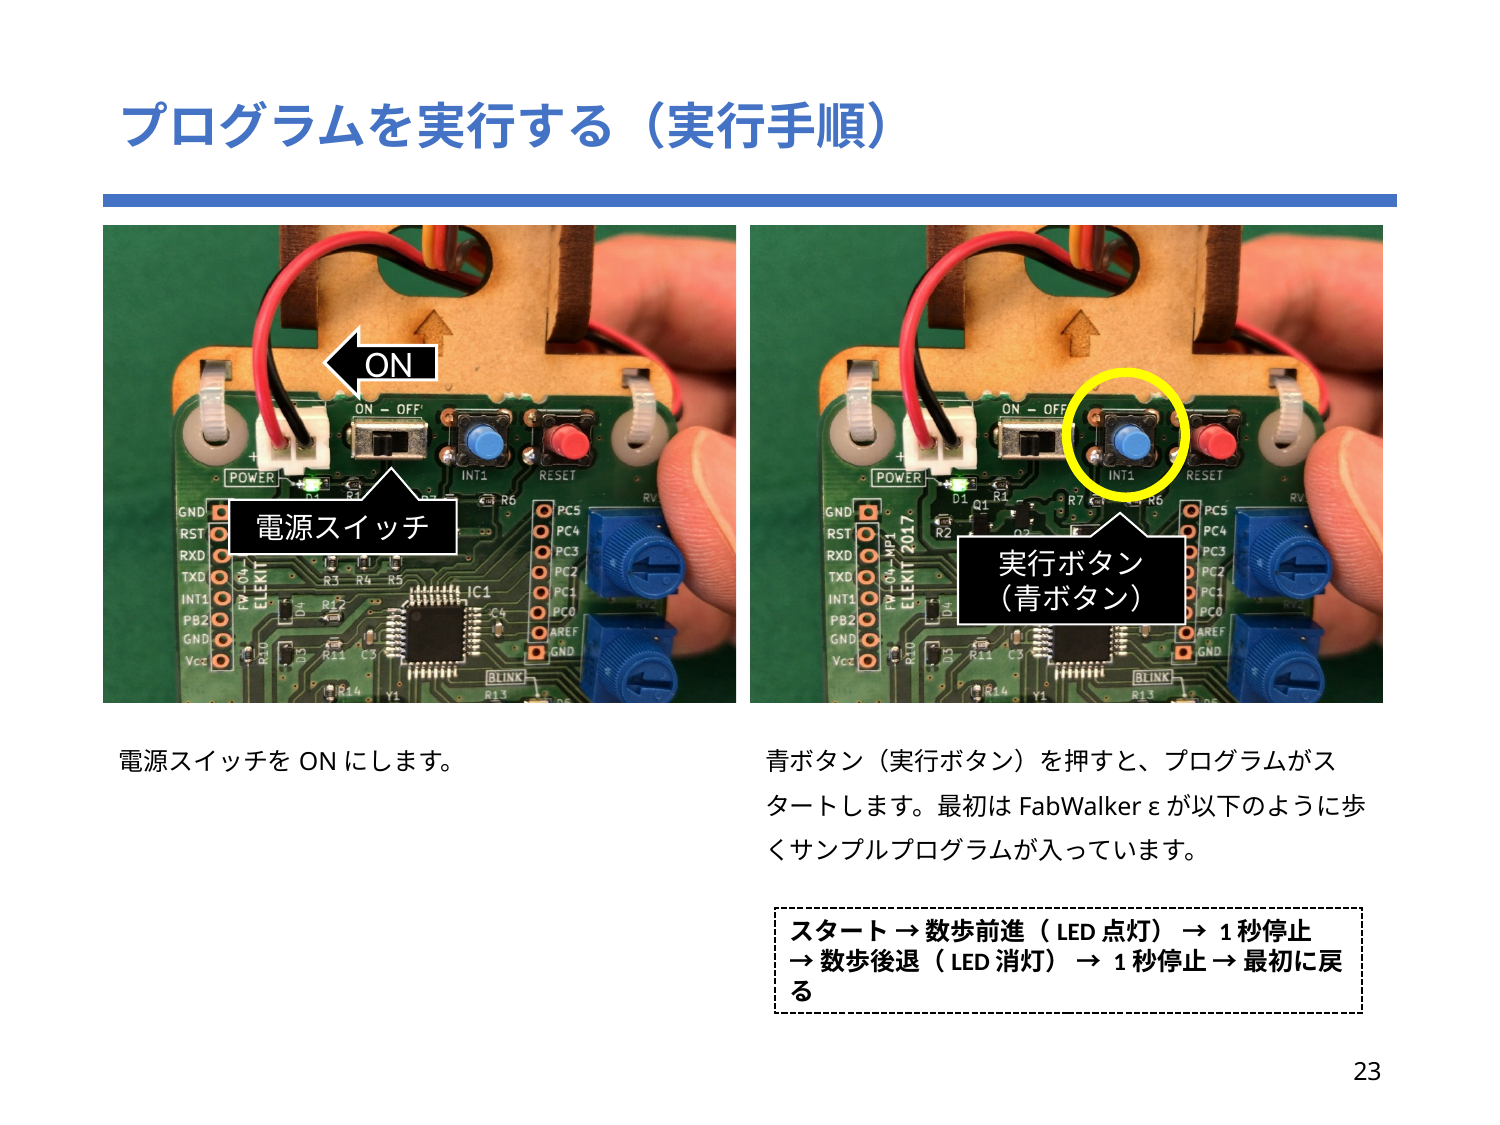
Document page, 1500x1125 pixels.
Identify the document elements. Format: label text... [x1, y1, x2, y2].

picture [749, 225, 1383, 703]
slide_number 23 [1059, 1042, 1397, 1103]
list 電源スイッチをONにします。 [103, 722, 737, 1014]
title プログラムを実行する（実行手順） [103, 70, 1397, 187]
list 青ボタン（実行ボタン）を押すと、プログラムがスタートします。最初はFabWalker εが以下のように歩くサンプルプログラムが入っています。 [750, 722, 1383, 1014]
text_box スタート → 数歩前進（LED点灯） → 1秒停止 → 数歩後退（LED消灯） → 1秒停止 → 最初に戻る [774, 907, 1363, 1014]
picture [103, 225, 736, 703]
